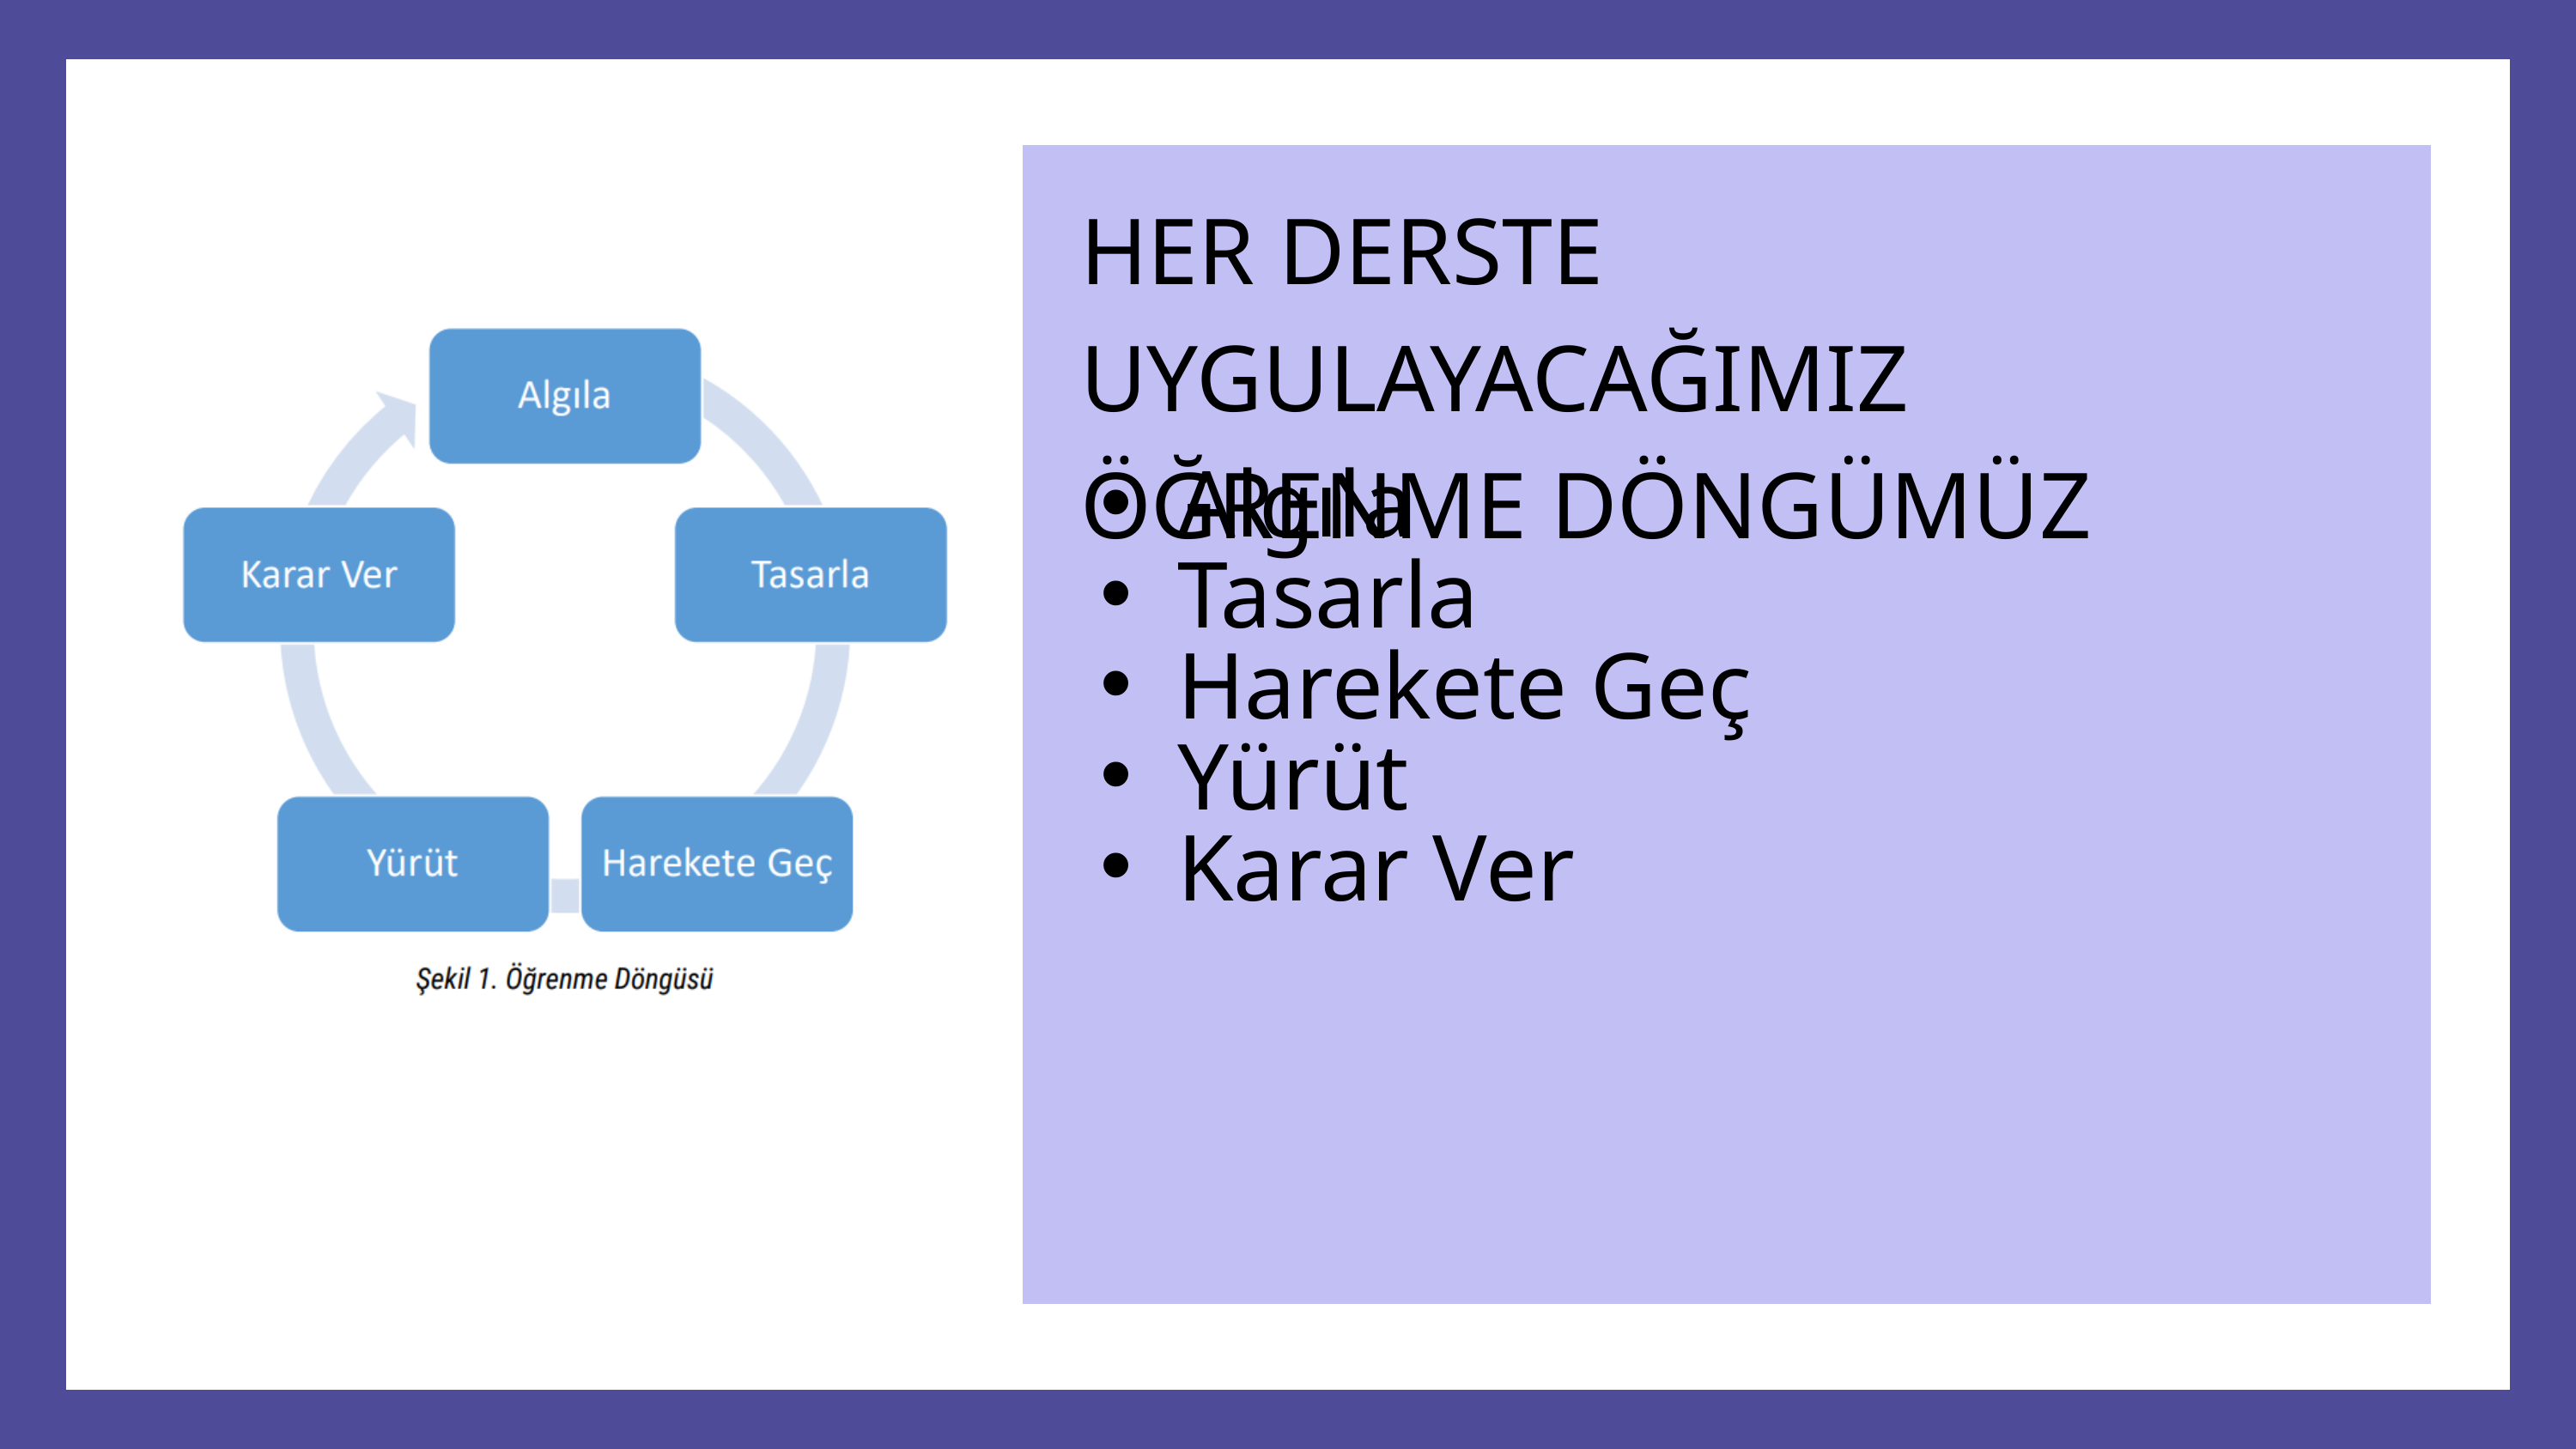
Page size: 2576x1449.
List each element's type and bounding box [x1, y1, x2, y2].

text_box [65, 58, 2510, 1390]
text_box [1023, 144, 2432, 1304]
